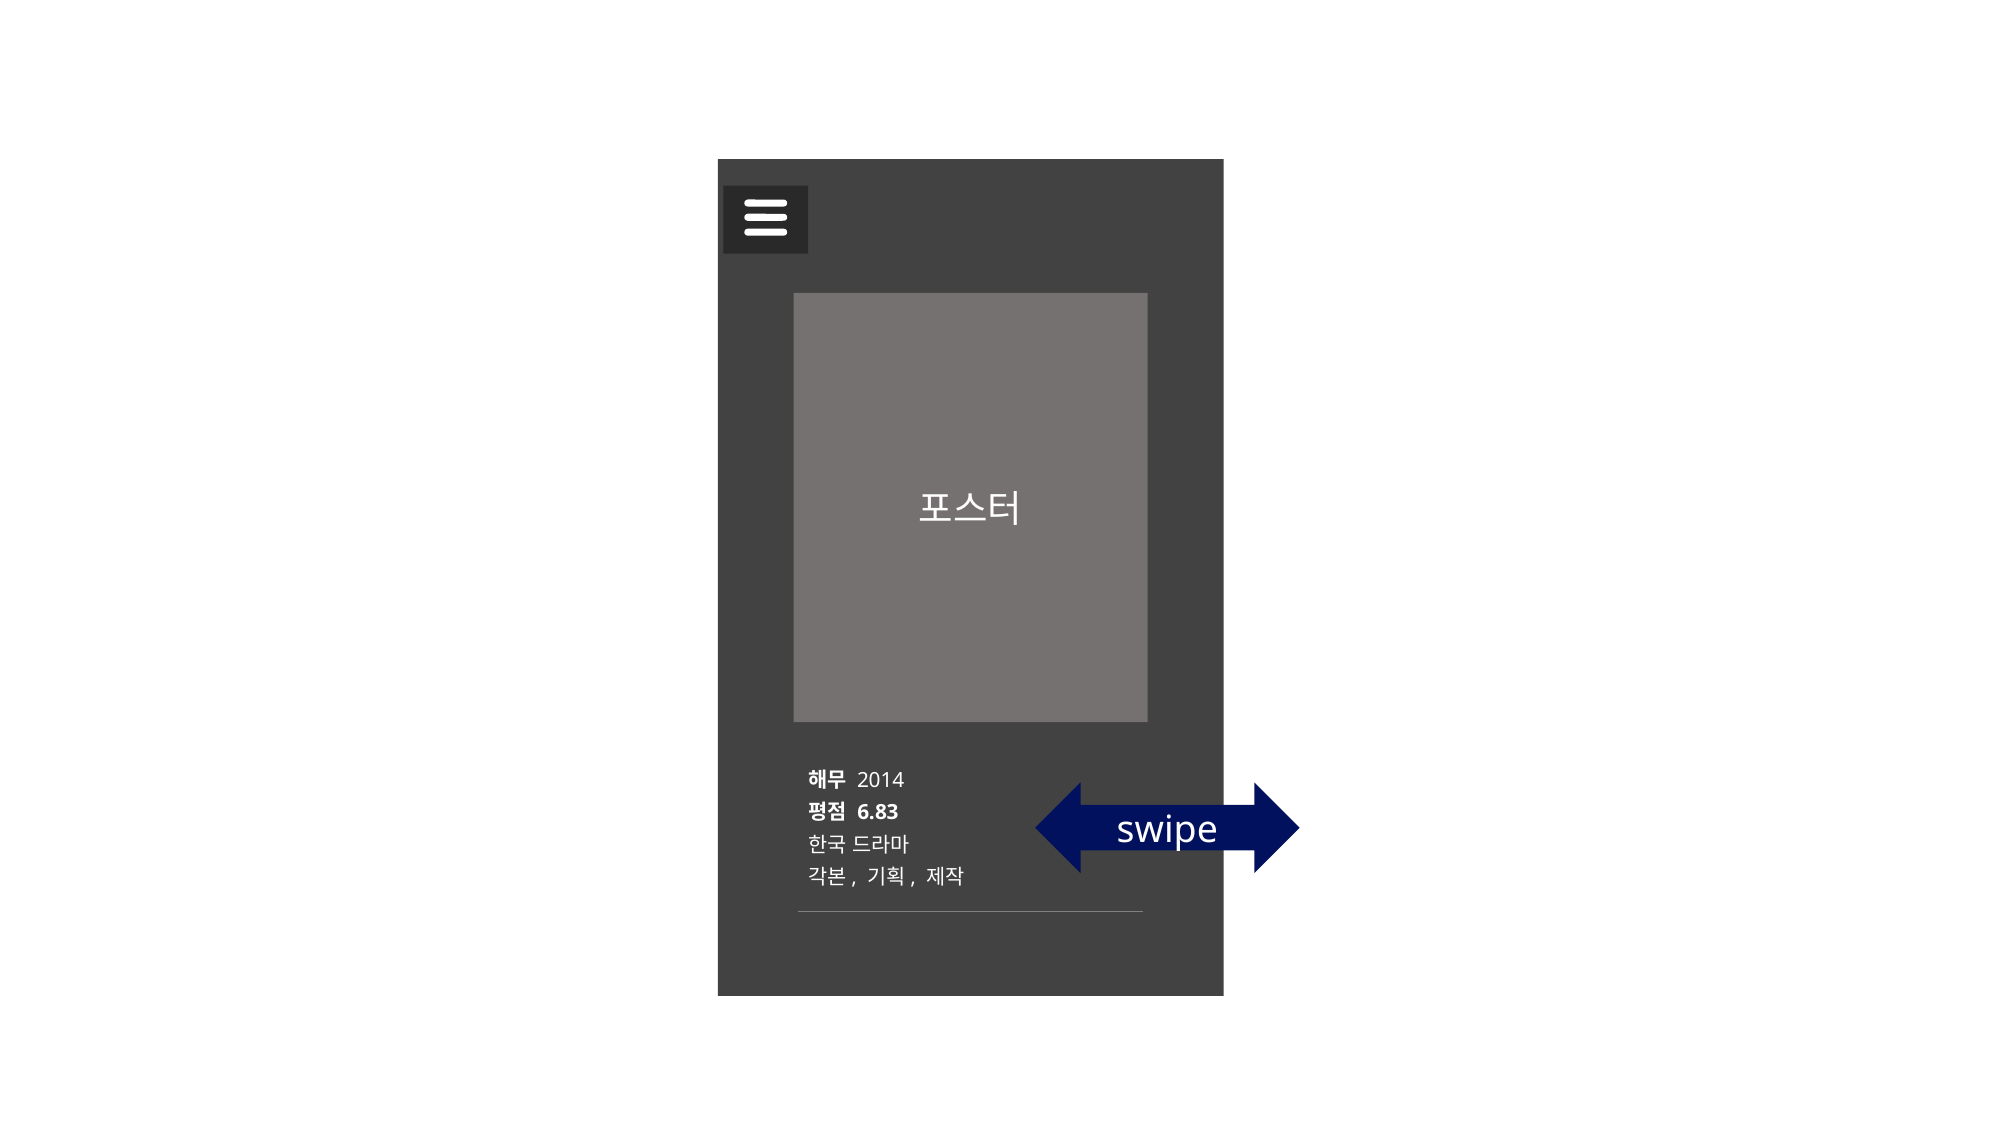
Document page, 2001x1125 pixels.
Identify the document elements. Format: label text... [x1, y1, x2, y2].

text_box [723, 185, 809, 254]
text_box 해무 2014 평점 6.83 한국 드라마 각본, 기획, 제작 [793, 751, 1001, 961]
text_box swipe [1033, 779, 1302, 876]
text_box 포스터 [793, 292, 1149, 723]
text_box [717, 158, 1225, 997]
